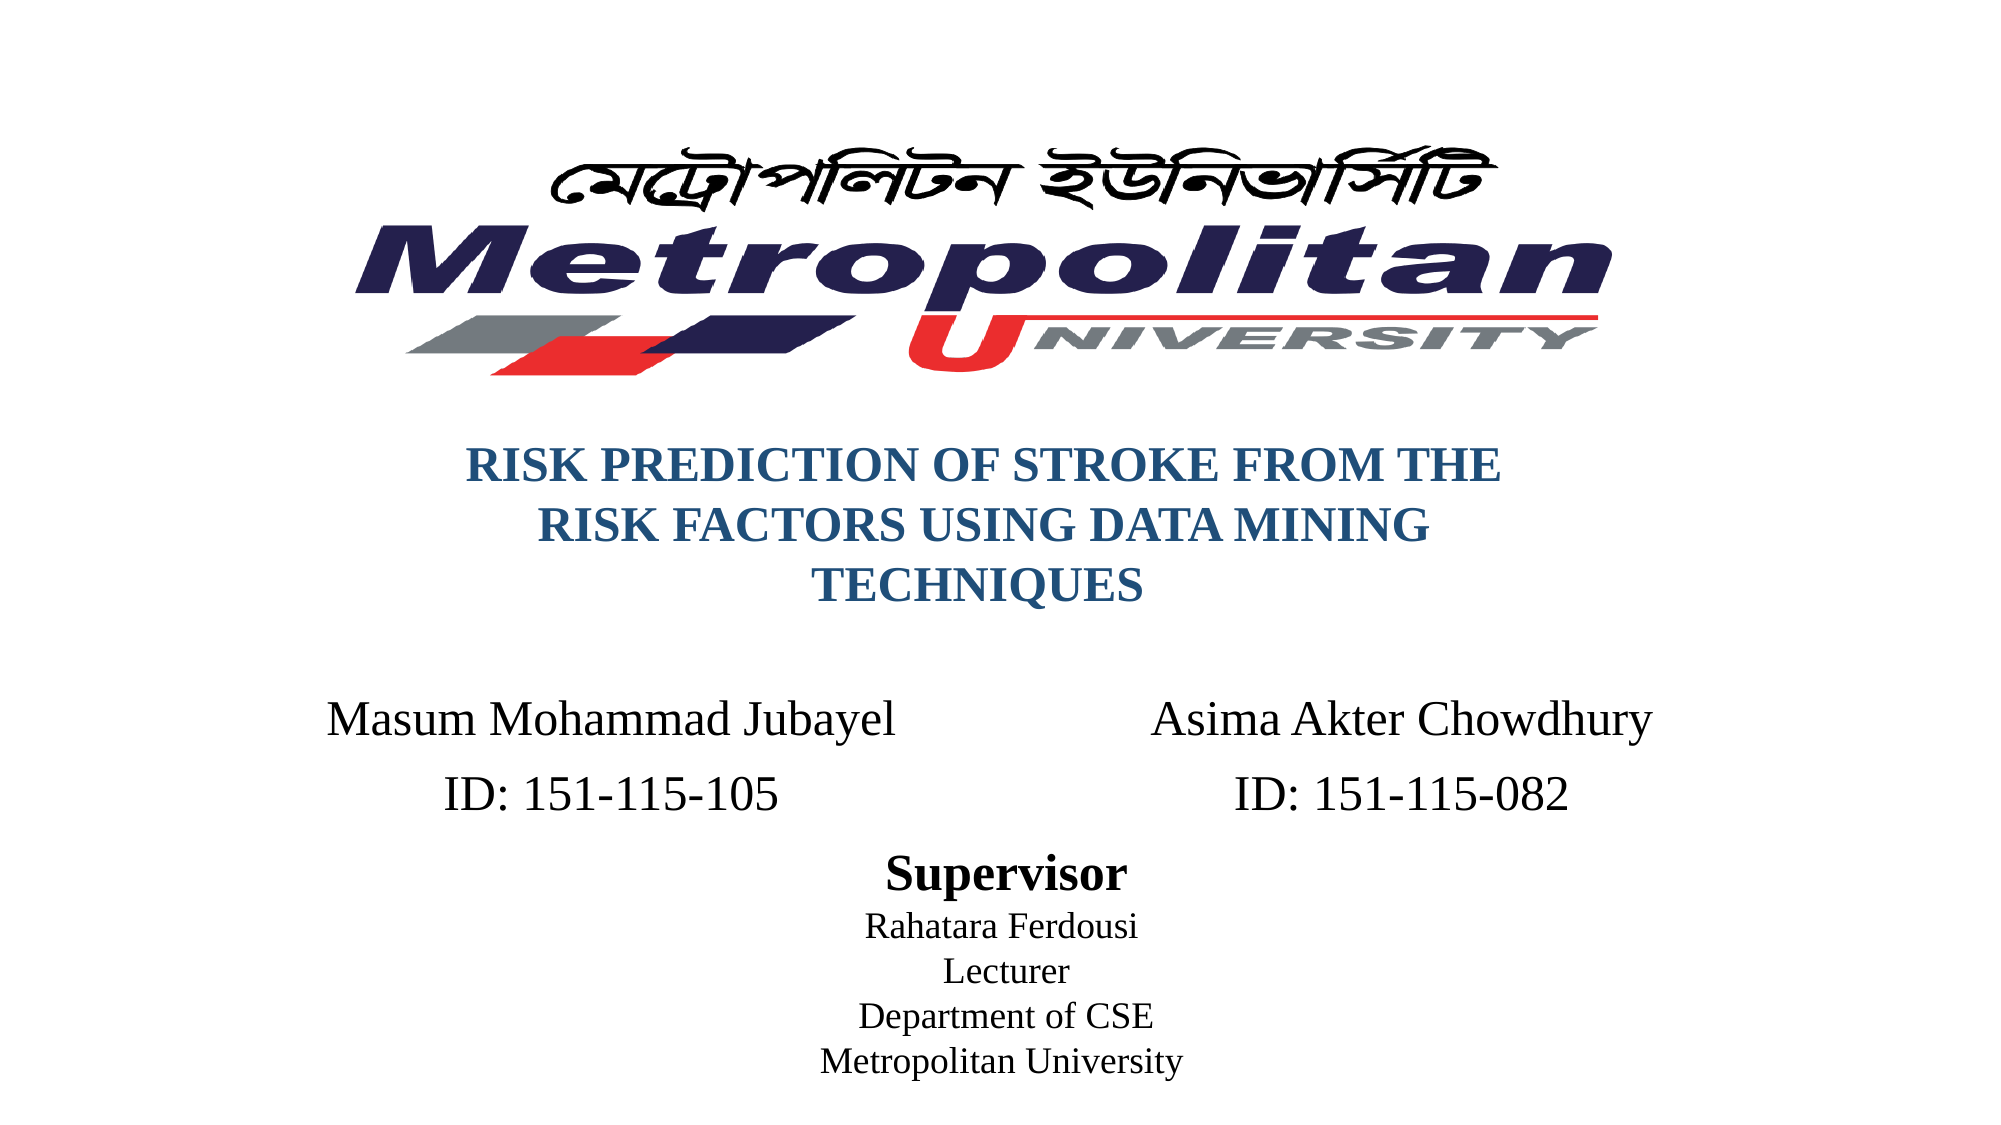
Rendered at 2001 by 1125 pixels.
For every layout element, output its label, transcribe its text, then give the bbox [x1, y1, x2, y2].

picture [322, 100, 1646, 422]
text_box RISK PREDICTION OF STROKE FROM THE RISK FACTORS USING DATA MINING TECHNIQUES [416, 422, 1552, 621]
text_box Masum Mohammad Jubayel ID: 151-115-105 [272, 685, 951, 896]
text_box Supervisor Rahatara Ferdousi Lecturer Department of CSE Metropolitan University [639, 830, 1375, 1089]
text_box Asima Akter Chowdhury ID: 151-115-082 [1062, 685, 1741, 896]
